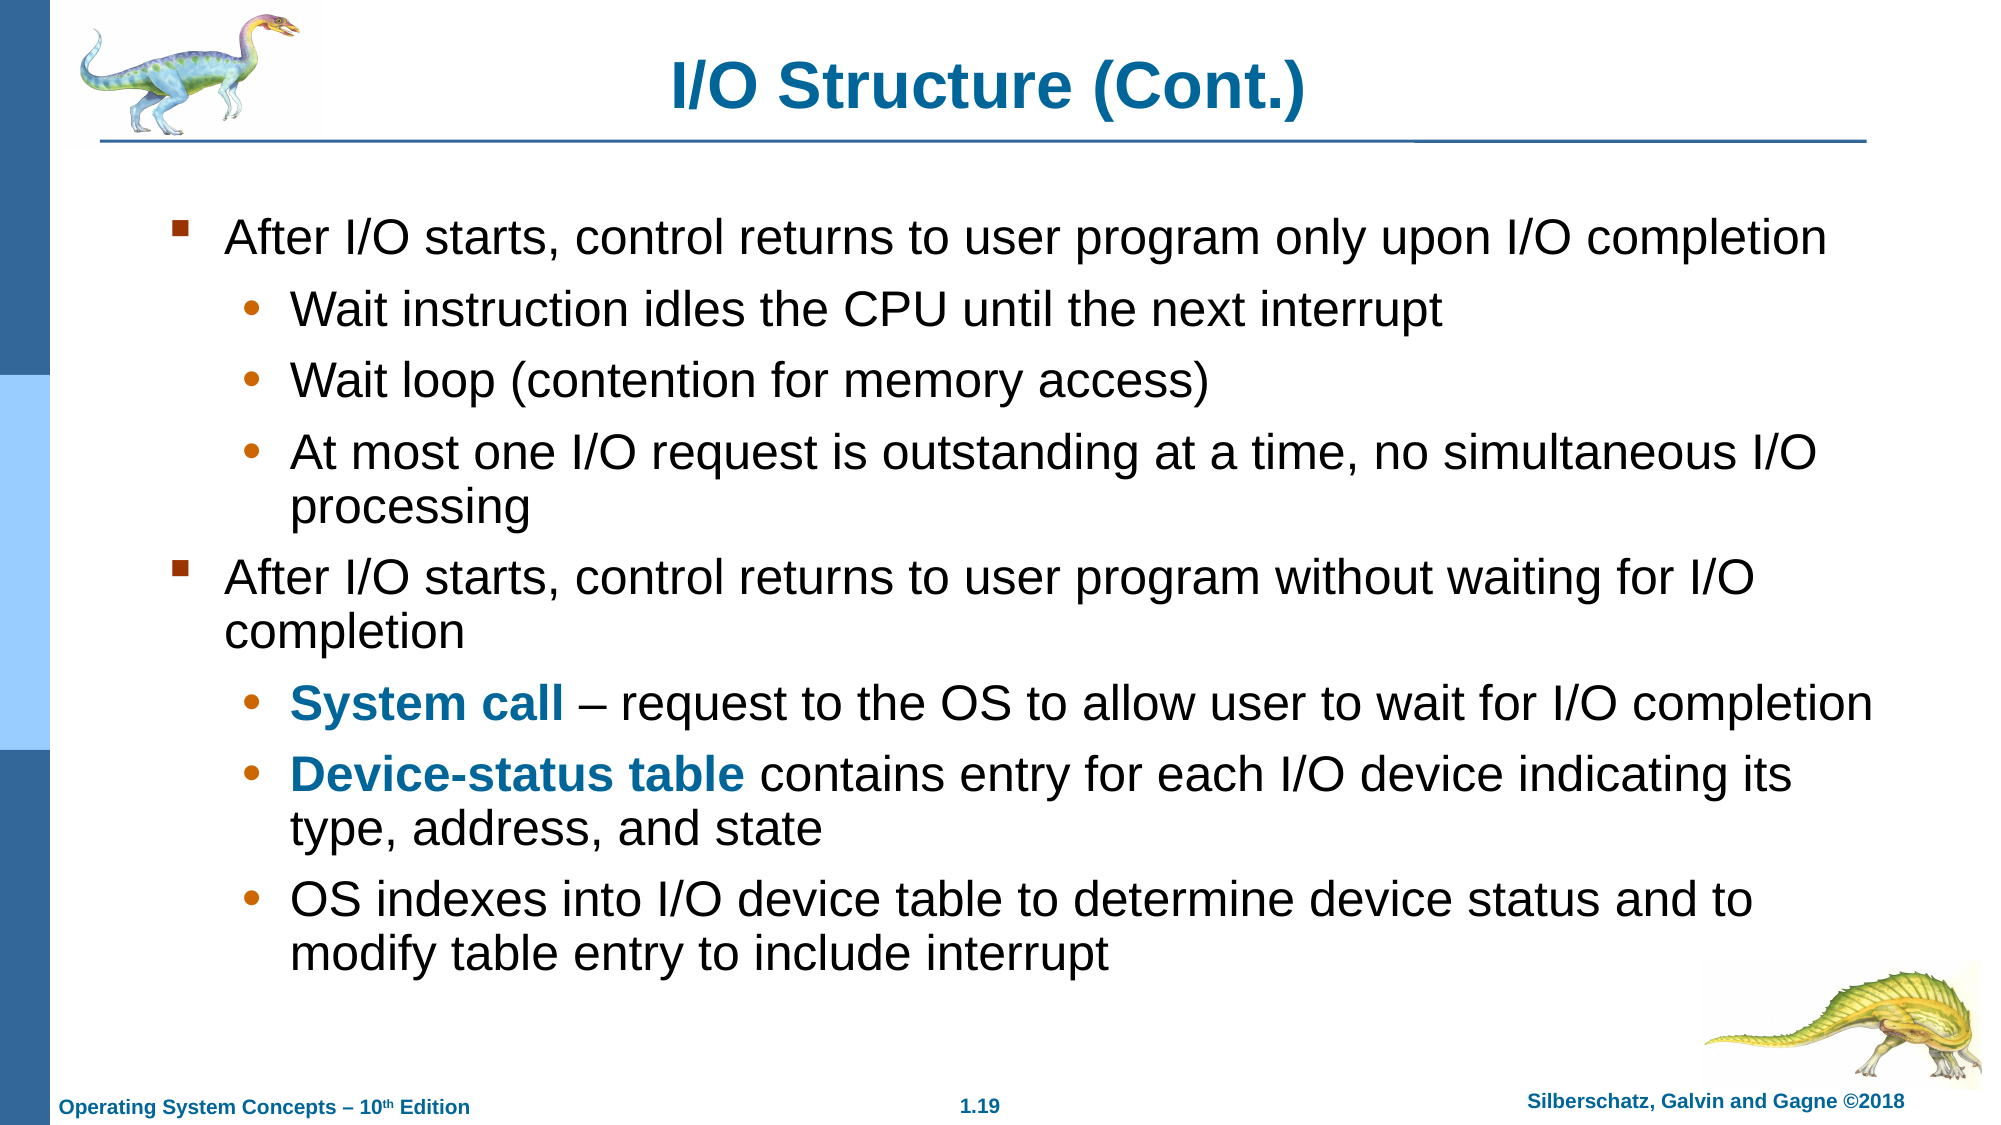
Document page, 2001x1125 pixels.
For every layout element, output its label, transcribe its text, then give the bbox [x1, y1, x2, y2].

picture [1700, 959, 1982, 1090]
title I/O Structure (Cont.) [324, 34, 1654, 130]
list After I/O starts, control returns to user program only upon I/O completion Wait instruction idles the CPU until the next interrupt Wait loop (contention for memory access) At most one I/O request is outstanding at a time, no simultaneous I/O processing After I/O starts, control returns to user program without waiting for I/O completion System call – request to the OS to allow user to wait for I/O completion Device-status table contains entry for each I/O device indicating its type, address, and state OS indexes into I/O device table to determine device status and to modify table entry to include interrupt [152, 204, 1899, 947]
picture [62, 0, 324, 149]
